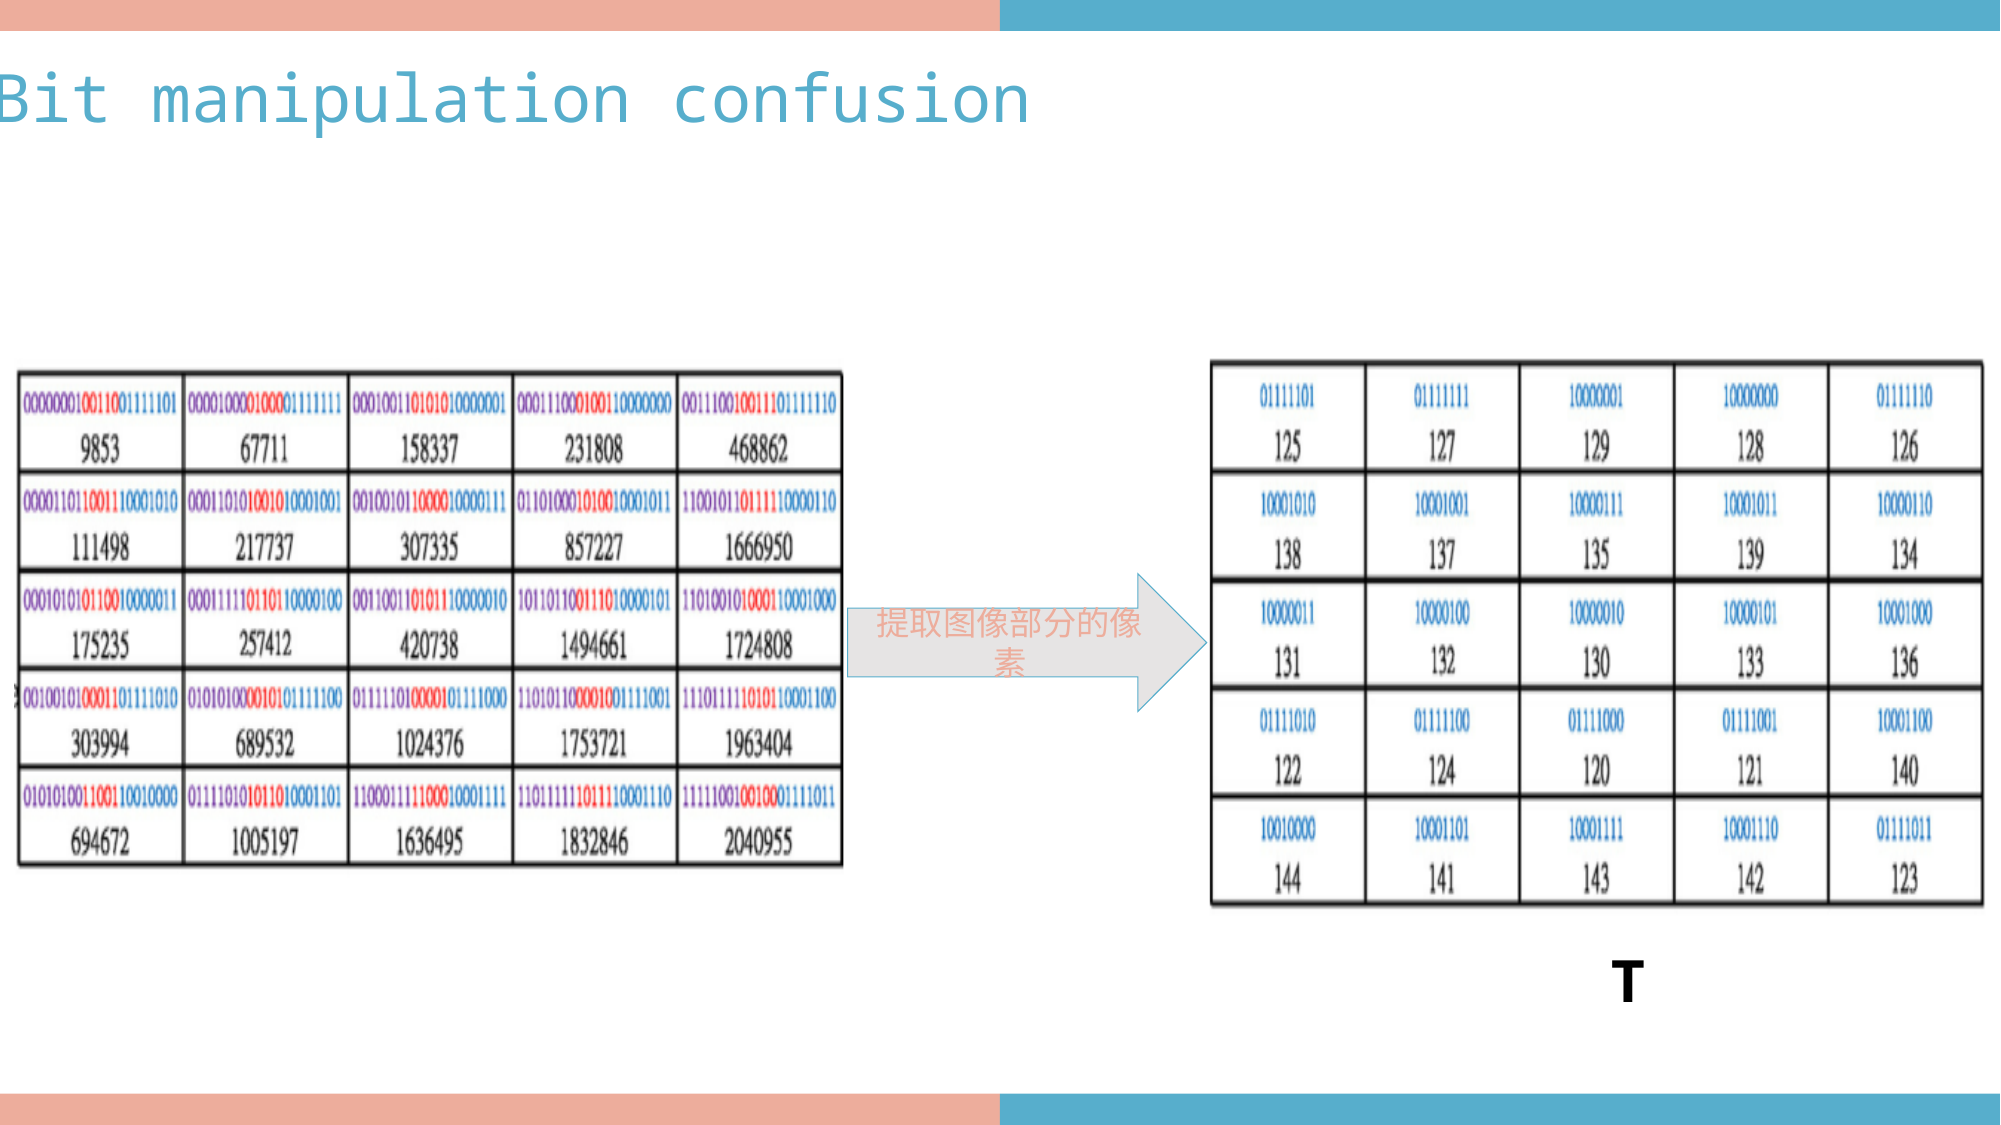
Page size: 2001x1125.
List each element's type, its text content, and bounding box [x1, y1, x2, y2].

picture [14, 358, 848, 880]
text_box 提取图像部分的像素 [848, 572, 1206, 713]
text_box Bit manipulation confusion [0, 48, 1047, 143]
picture [1206, 358, 1986, 918]
text_box T [1596, 937, 1884, 1022]
